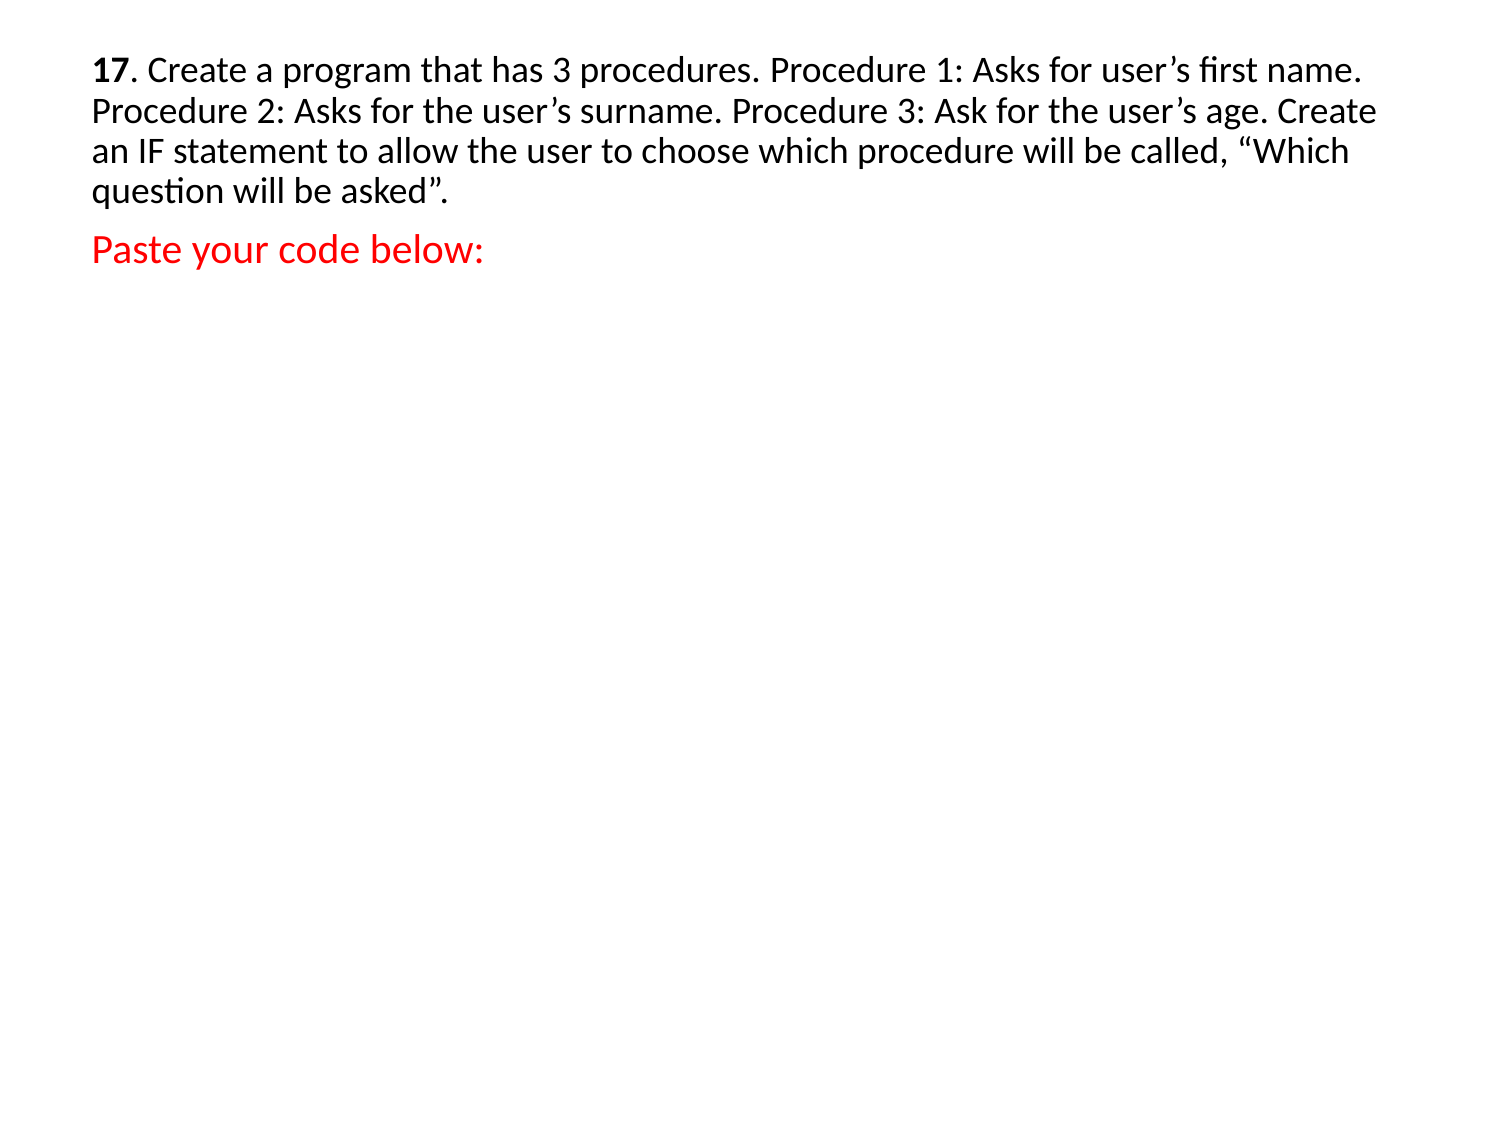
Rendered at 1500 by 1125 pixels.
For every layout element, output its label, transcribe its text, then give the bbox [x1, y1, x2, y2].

list 17. Create a program that has 3 procedures. Procedure 1: Asks for user’s first name. Procedure 2: Asks for the user’s surname. Procedure 3: Ask for the user’s age. Create an IF statement to allow the user to choose which procedure will be called, “Which question will be asked”. Paste your code below: [76, 42, 1427, 786]
